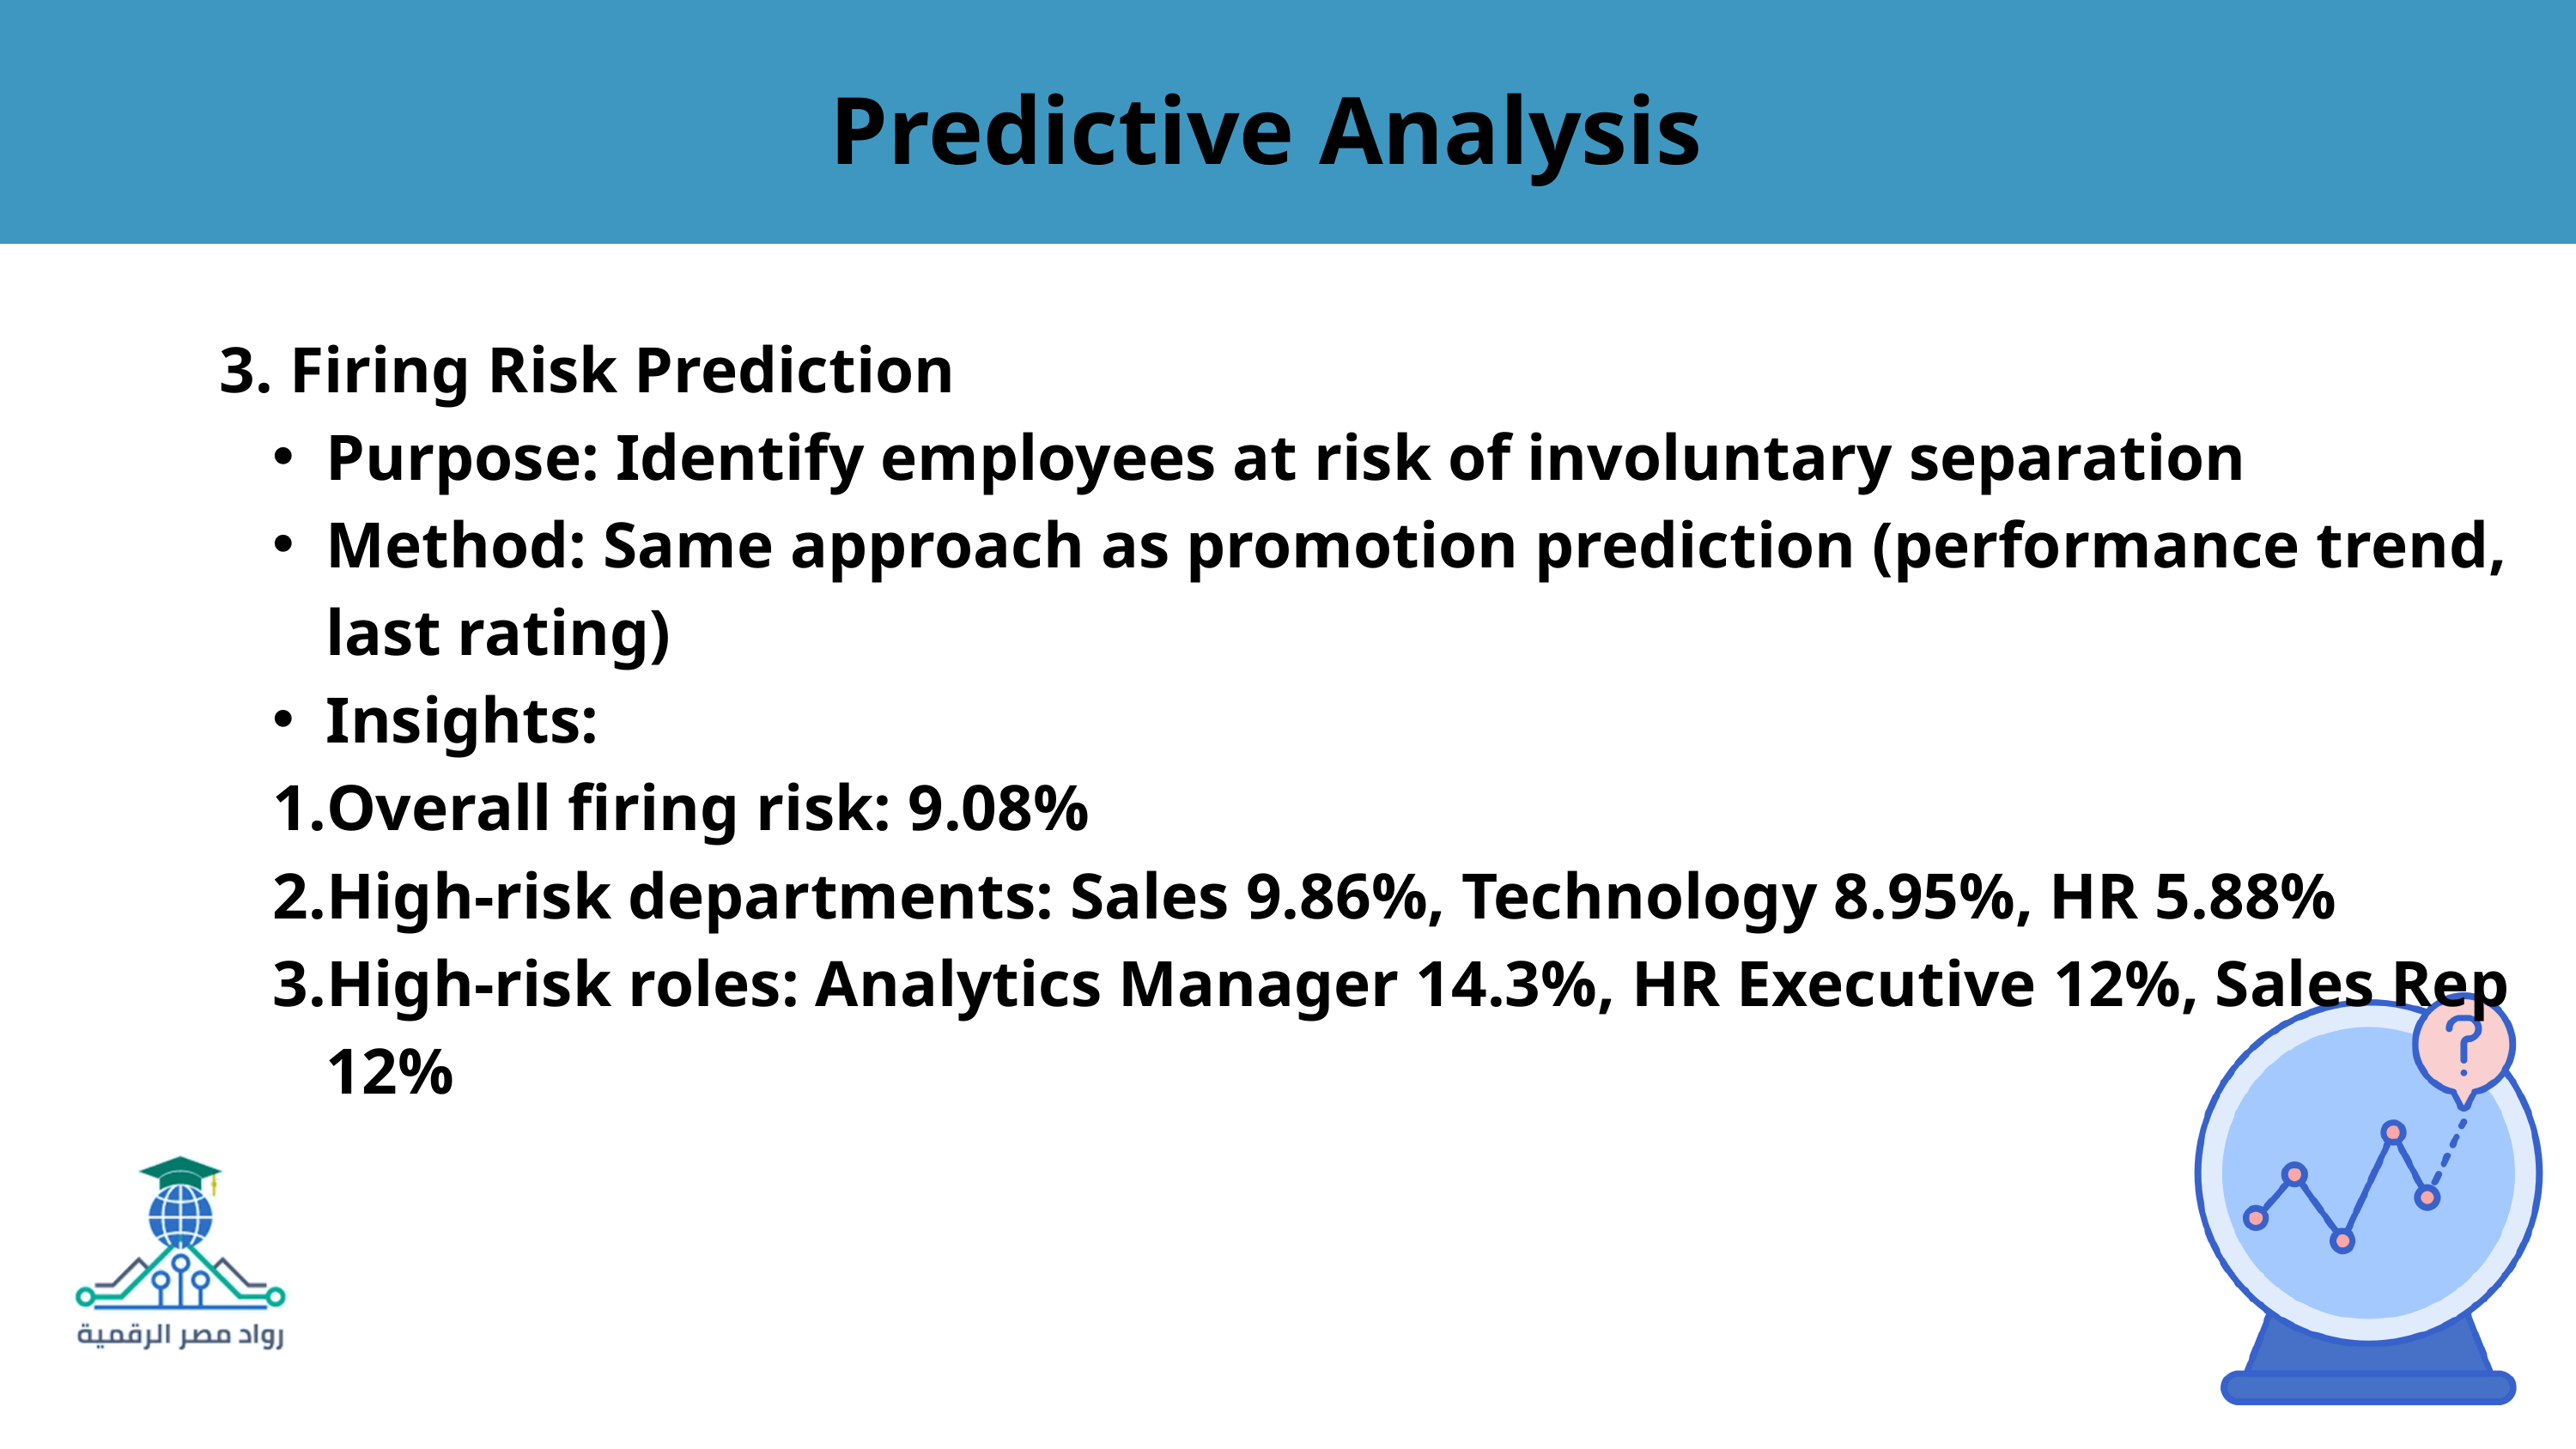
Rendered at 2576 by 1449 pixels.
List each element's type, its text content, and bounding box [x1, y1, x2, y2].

text_box [37, 1125, 319, 1406]
text_box 3. Firing Risk Prediction Purpose: Identify employees at risk of involuntary separation Method: Same approach as promotion prediction (performance trend, last rating) Insights: Overall firing risk: 9.08% High-risk departments: Sales 9.86%, Technology 8.95%, HR 5.88% High-risk roles: Analytics Manager 14.3%, HR Executive 12%, Sales Rep 12% [219, 317, 2576, 1369]
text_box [0, 0, 2576, 245]
text_box [2160, 1369, 2576, 1406]
